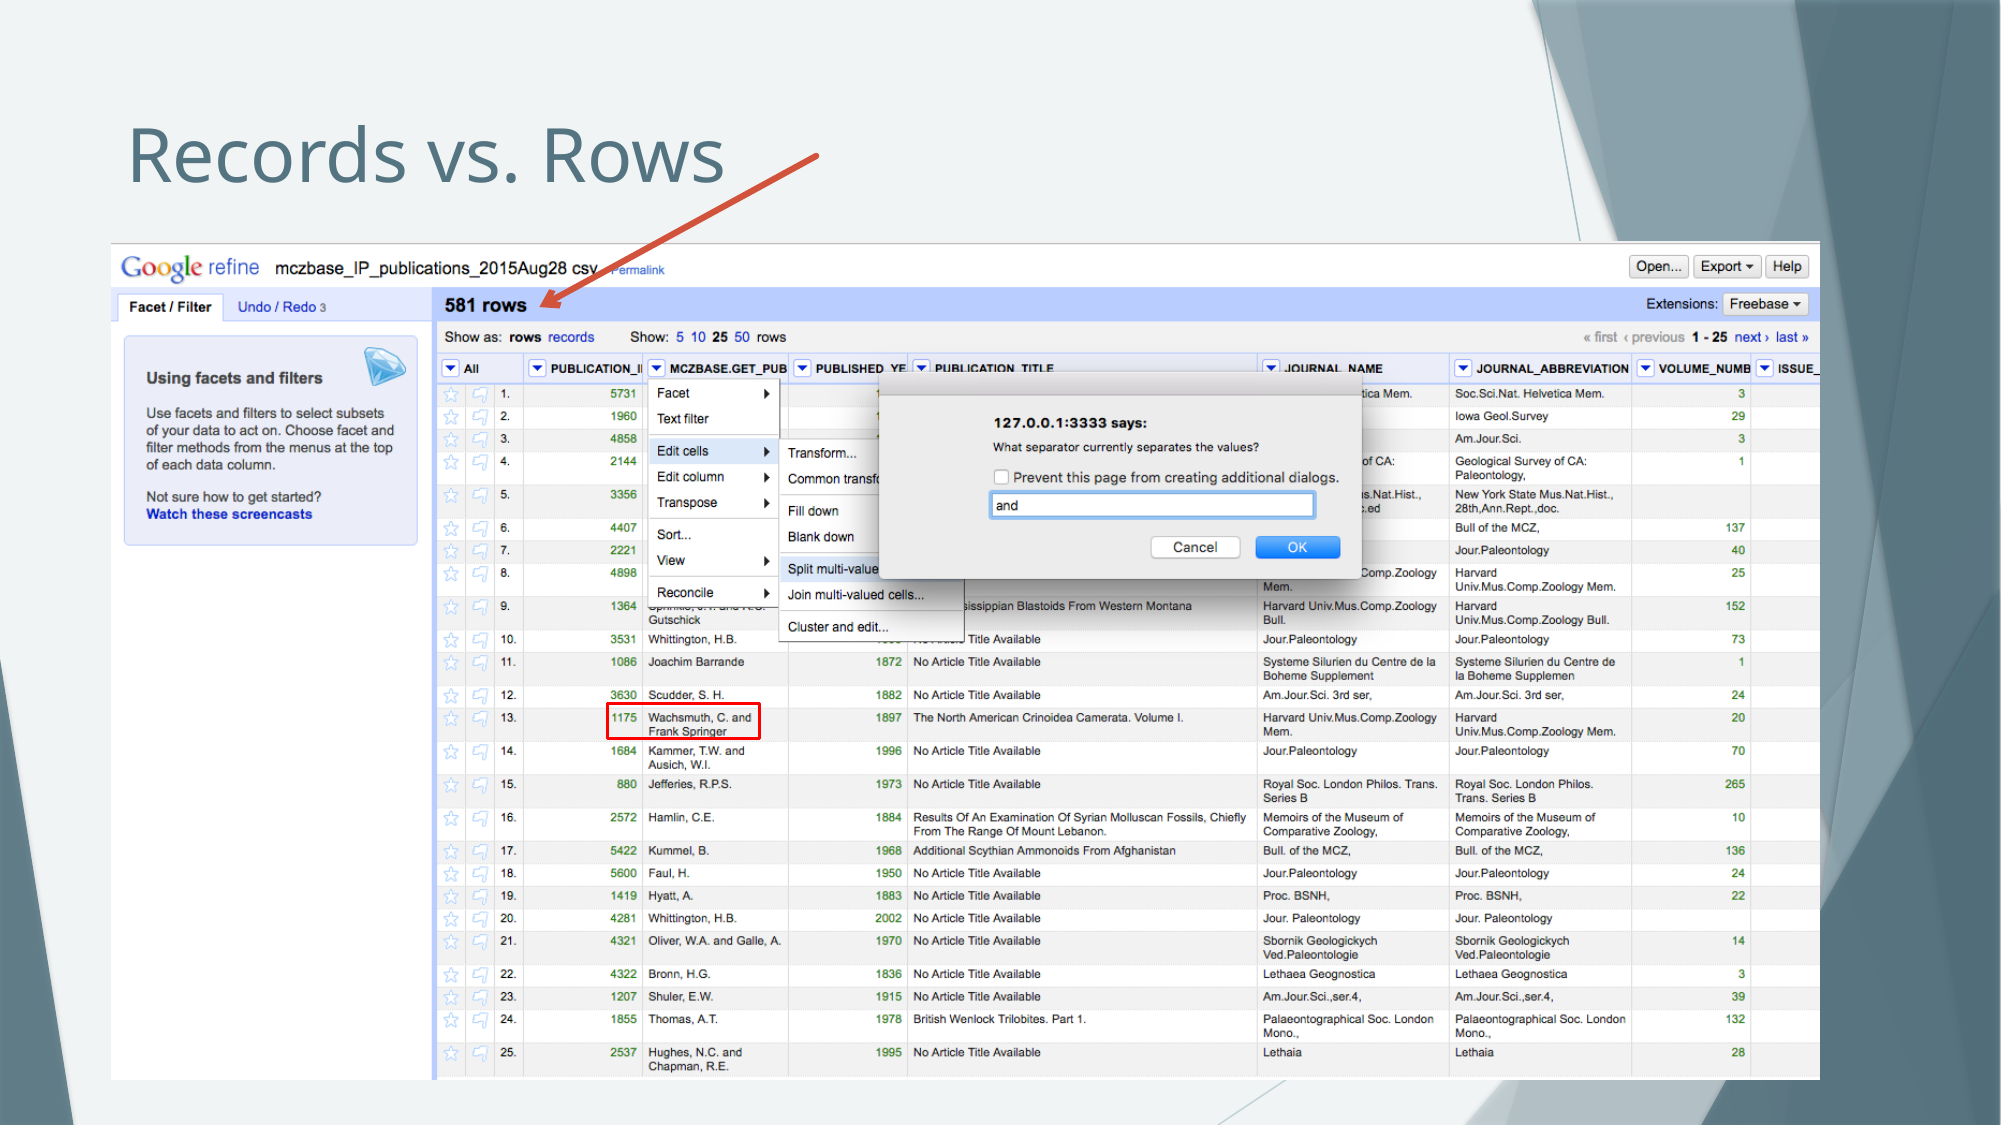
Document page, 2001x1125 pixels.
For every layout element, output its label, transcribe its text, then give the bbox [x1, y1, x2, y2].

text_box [538, 155, 817, 308]
title Records vs. Rows [111, 99, 1522, 240]
picture [110, 240, 1820, 1081]
